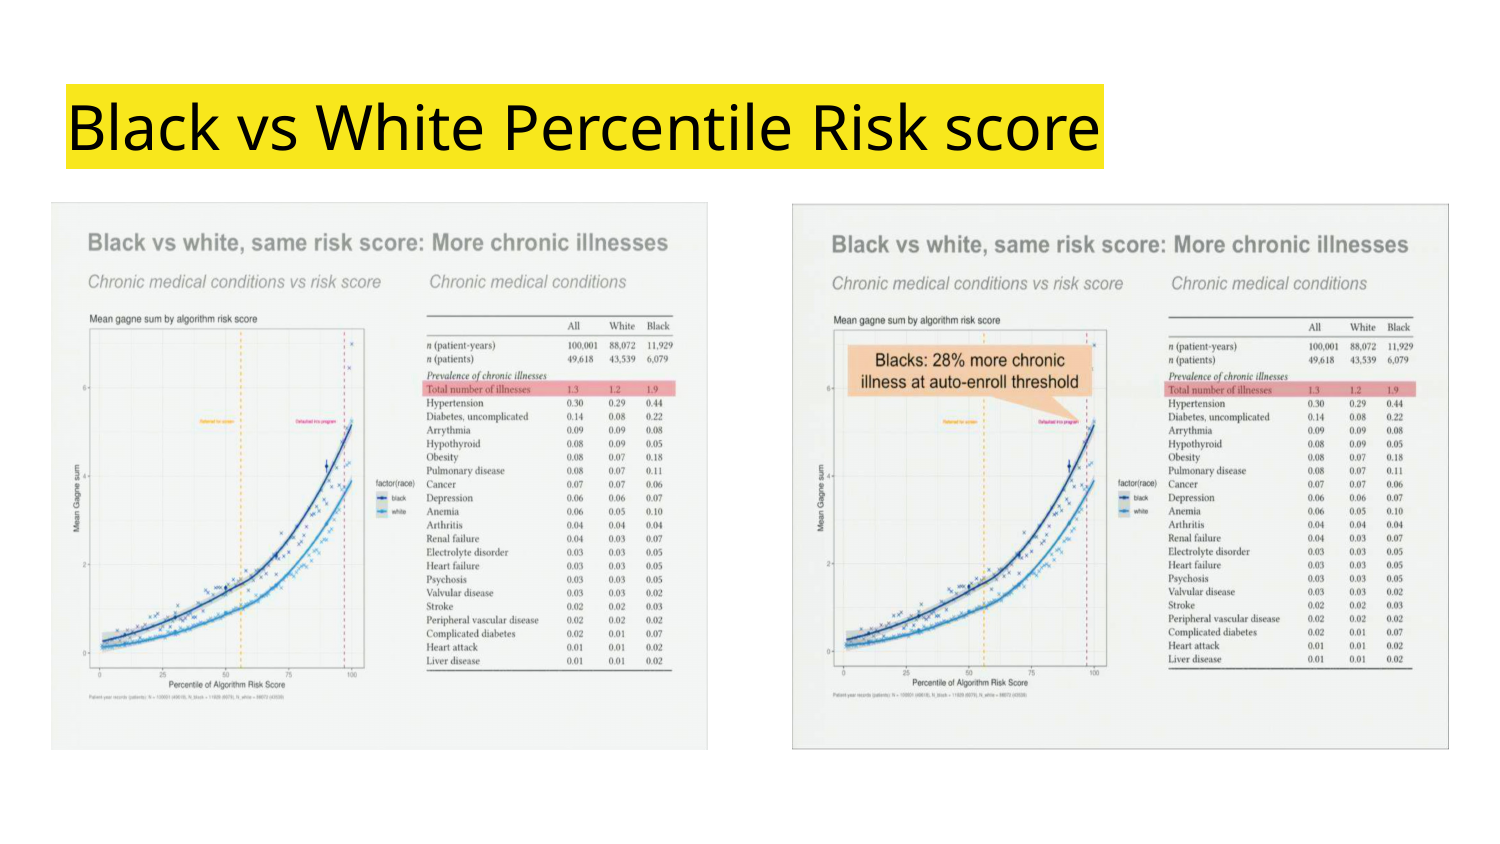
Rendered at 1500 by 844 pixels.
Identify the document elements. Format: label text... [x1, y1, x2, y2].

picture [792, 202, 1450, 750]
title Black vs White Percentile Risk score [51, 72, 1449, 167]
picture [50, 202, 708, 750]
